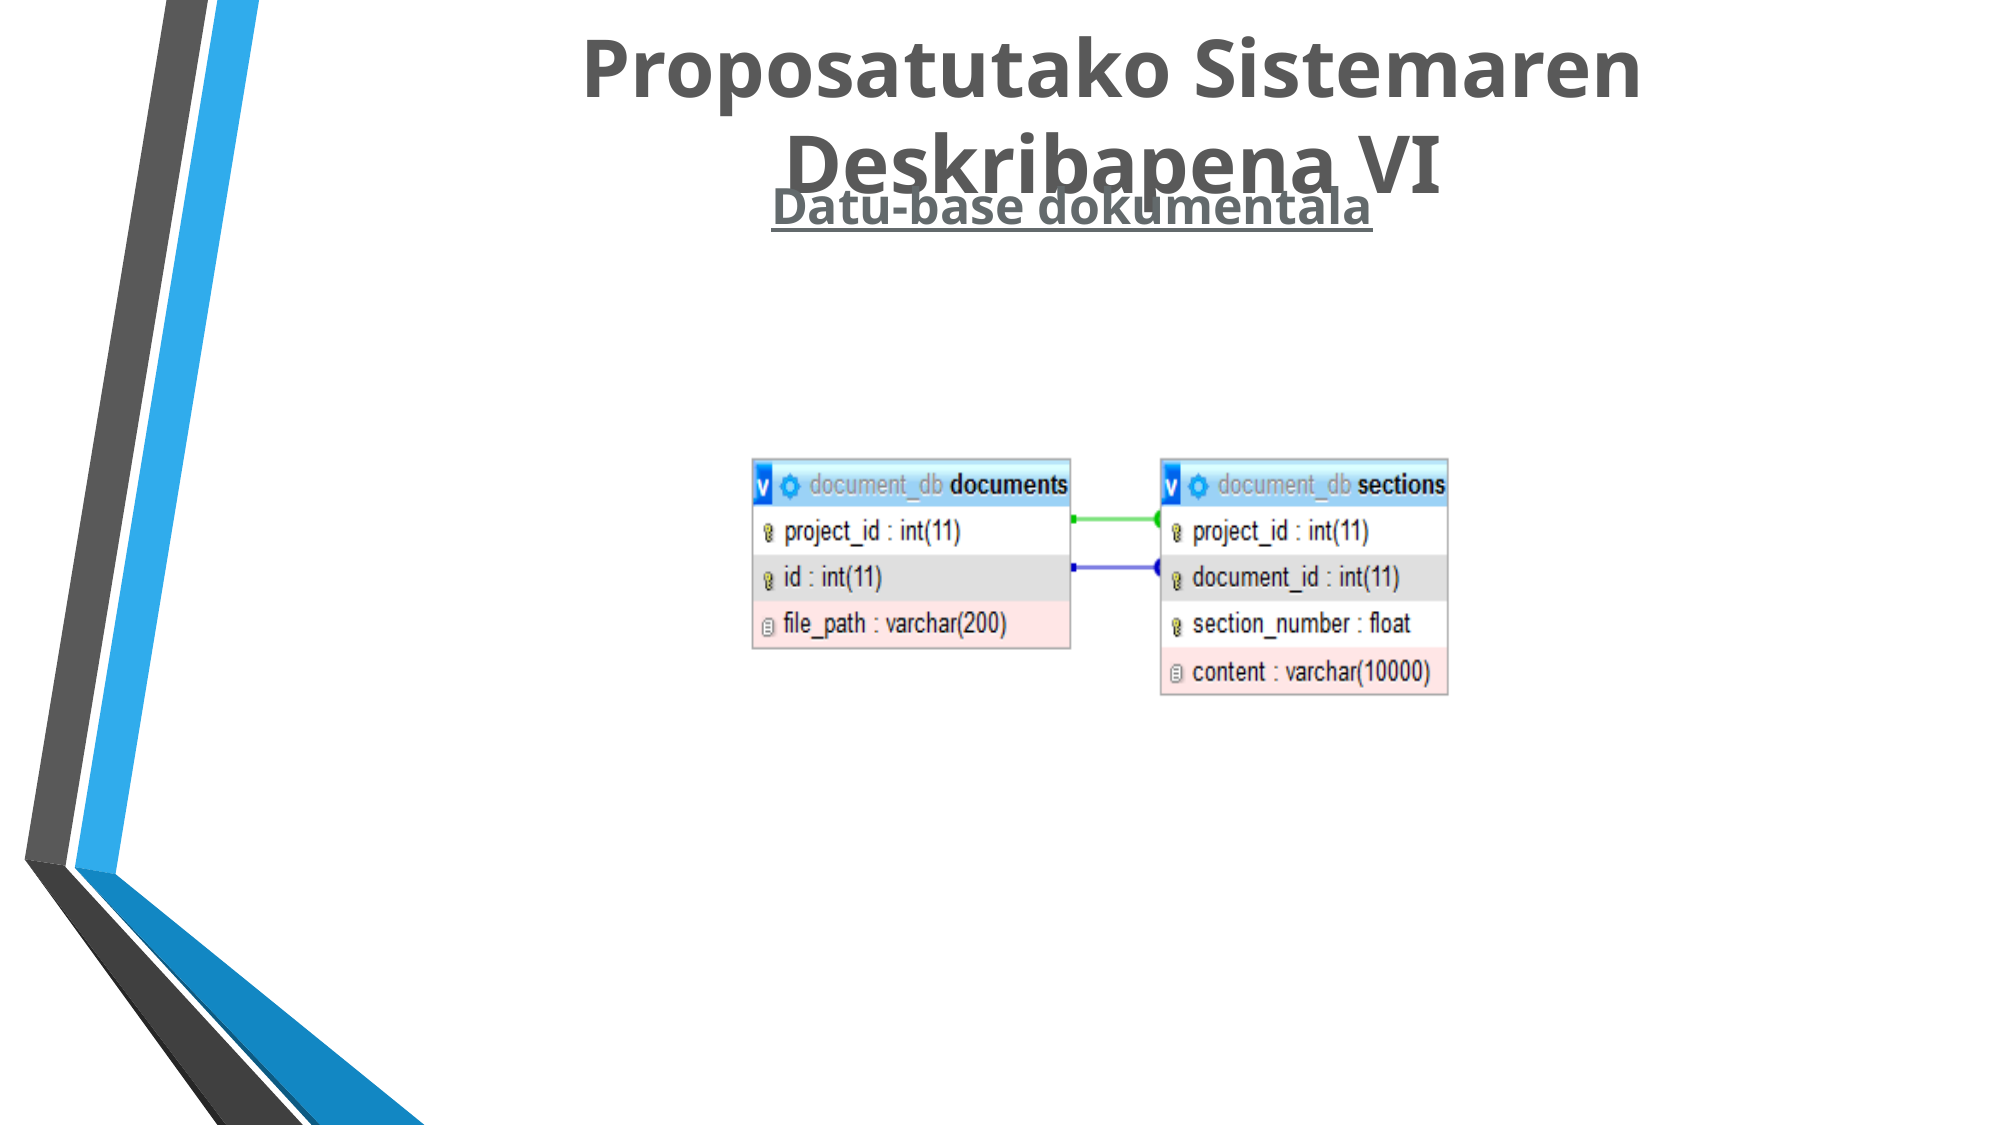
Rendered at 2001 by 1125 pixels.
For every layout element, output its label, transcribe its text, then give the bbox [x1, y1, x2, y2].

list Datu-base dokumentala [694, 130, 1450, 278]
picture [723, 422, 1502, 703]
title Proposatutako Sistemaren Deskribapena VI [293, 9, 1932, 218]
